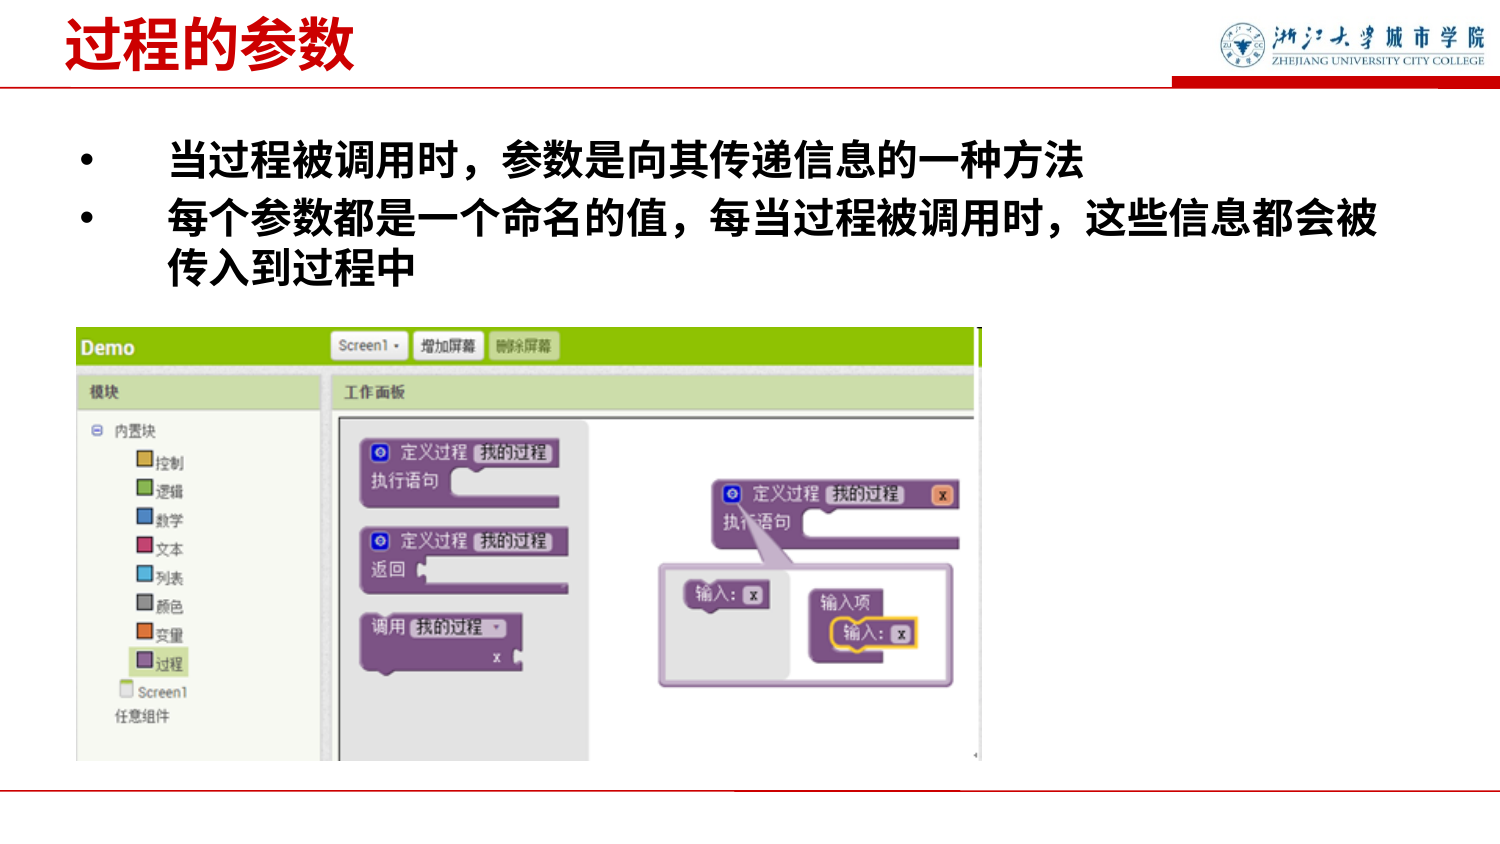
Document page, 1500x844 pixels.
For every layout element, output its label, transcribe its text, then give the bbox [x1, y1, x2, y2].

picture [76, 327, 982, 761]
text_box 当过程被调用时，参数是向其传递信息的一种方法 每个参数都是一个命名的值，每当过程被调用时，这些信息都会被传入到过程中 [64, 126, 1400, 281]
picture [1210, 5, 1497, 73]
title 过程的参数 [49, 7, 1400, 80]
